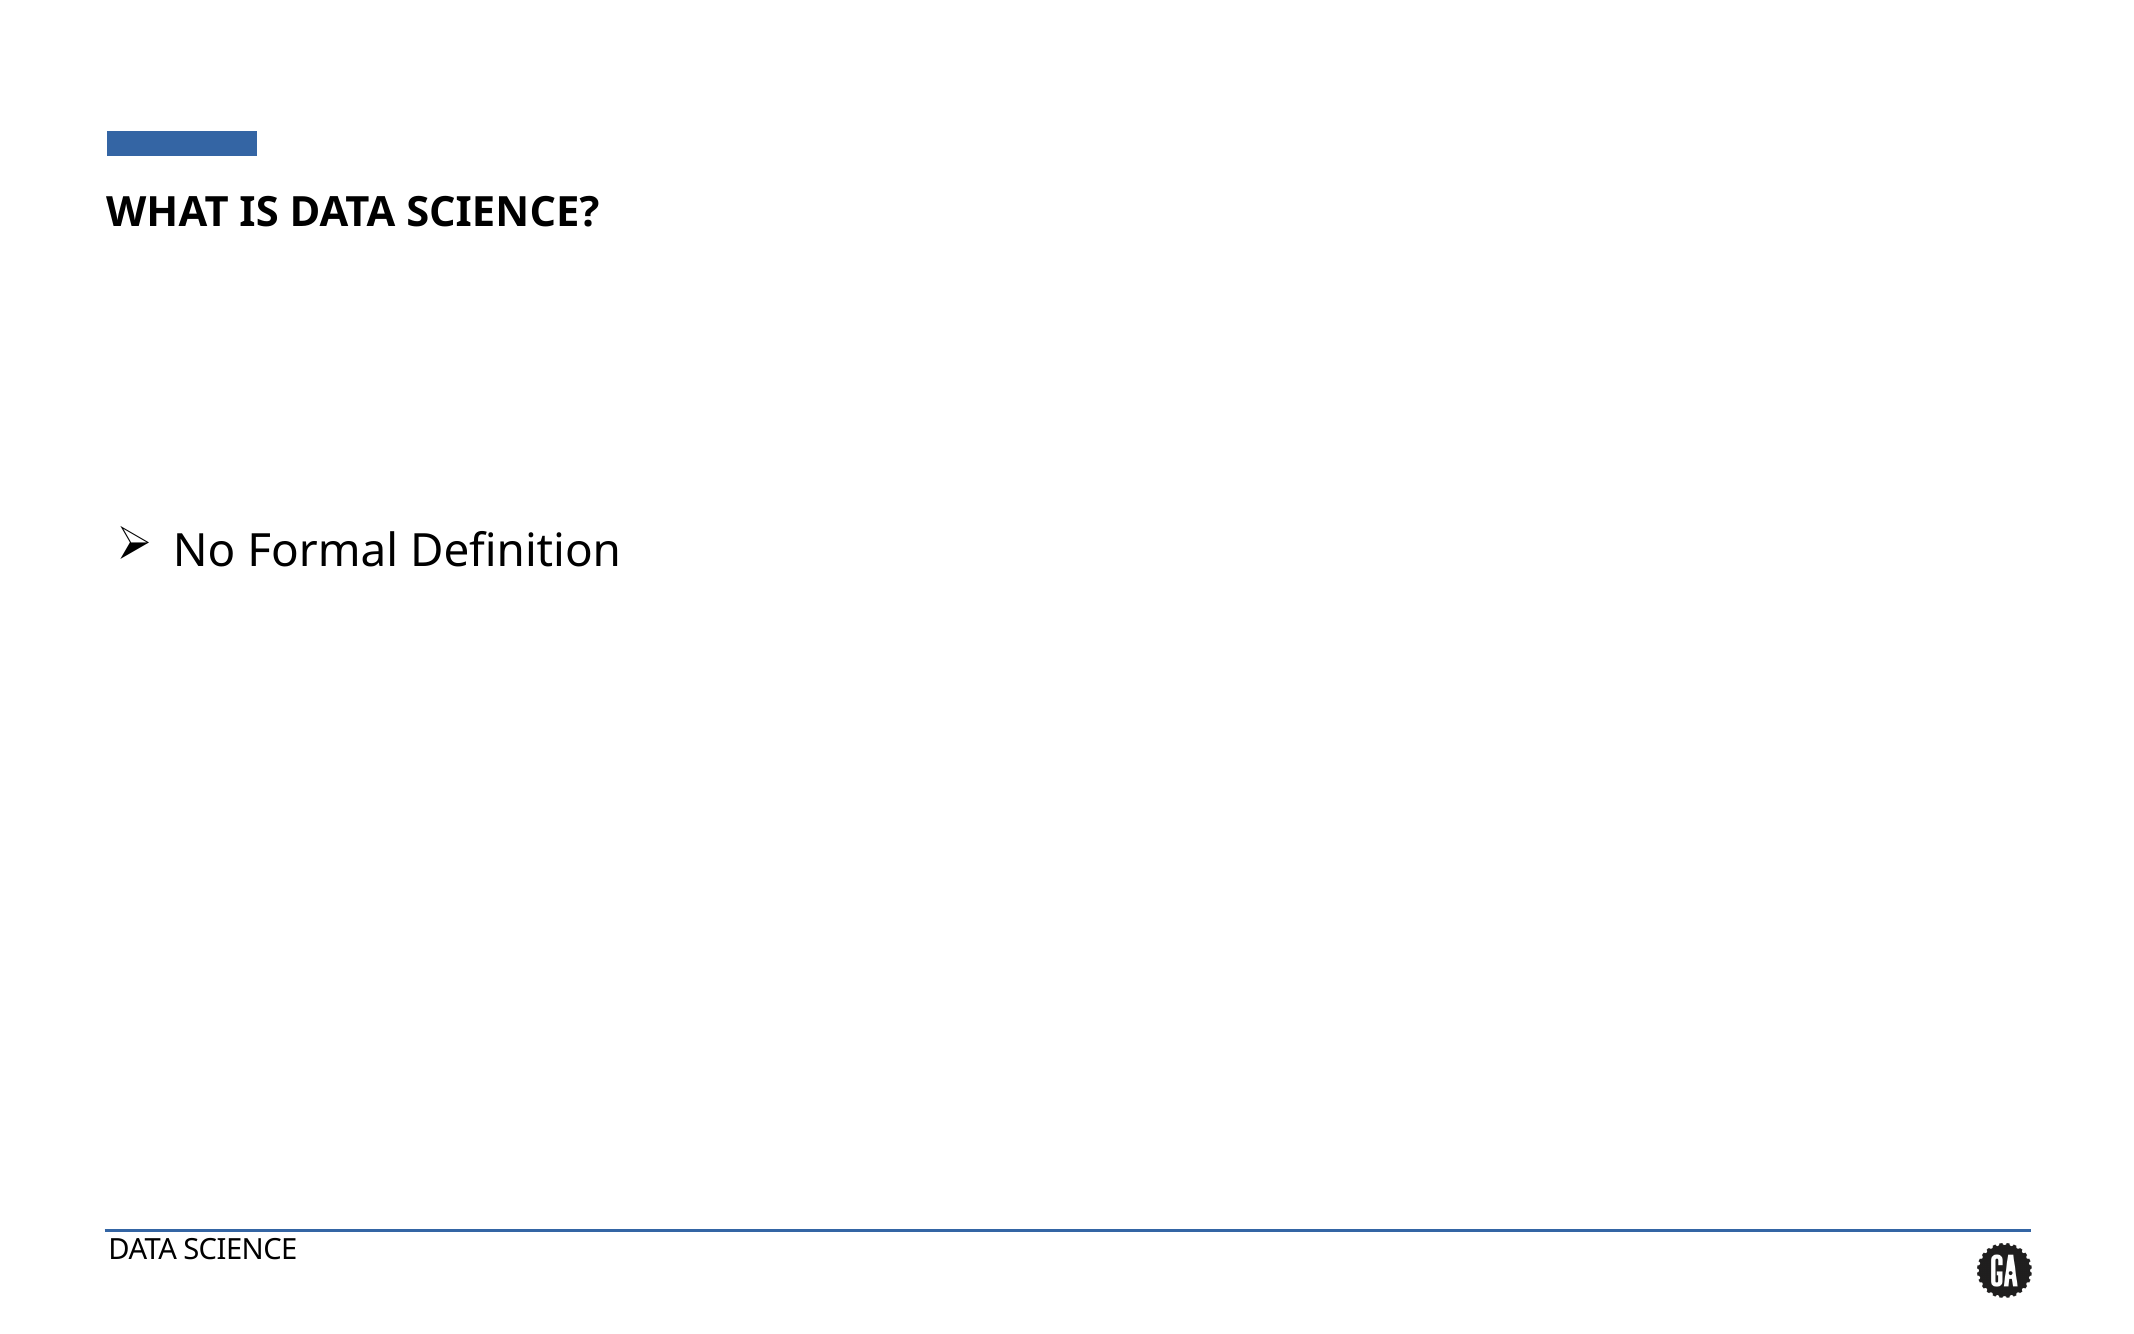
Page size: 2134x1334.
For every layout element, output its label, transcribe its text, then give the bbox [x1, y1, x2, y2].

text_box data science [108, 1241, 1048, 1264]
picture [1976, 1243, 2032, 1299]
text_box WHAT IS DATA SCIENCE? [106, 179, 2034, 235]
text_box No Formal Definition [108, 485, 1667, 832]
